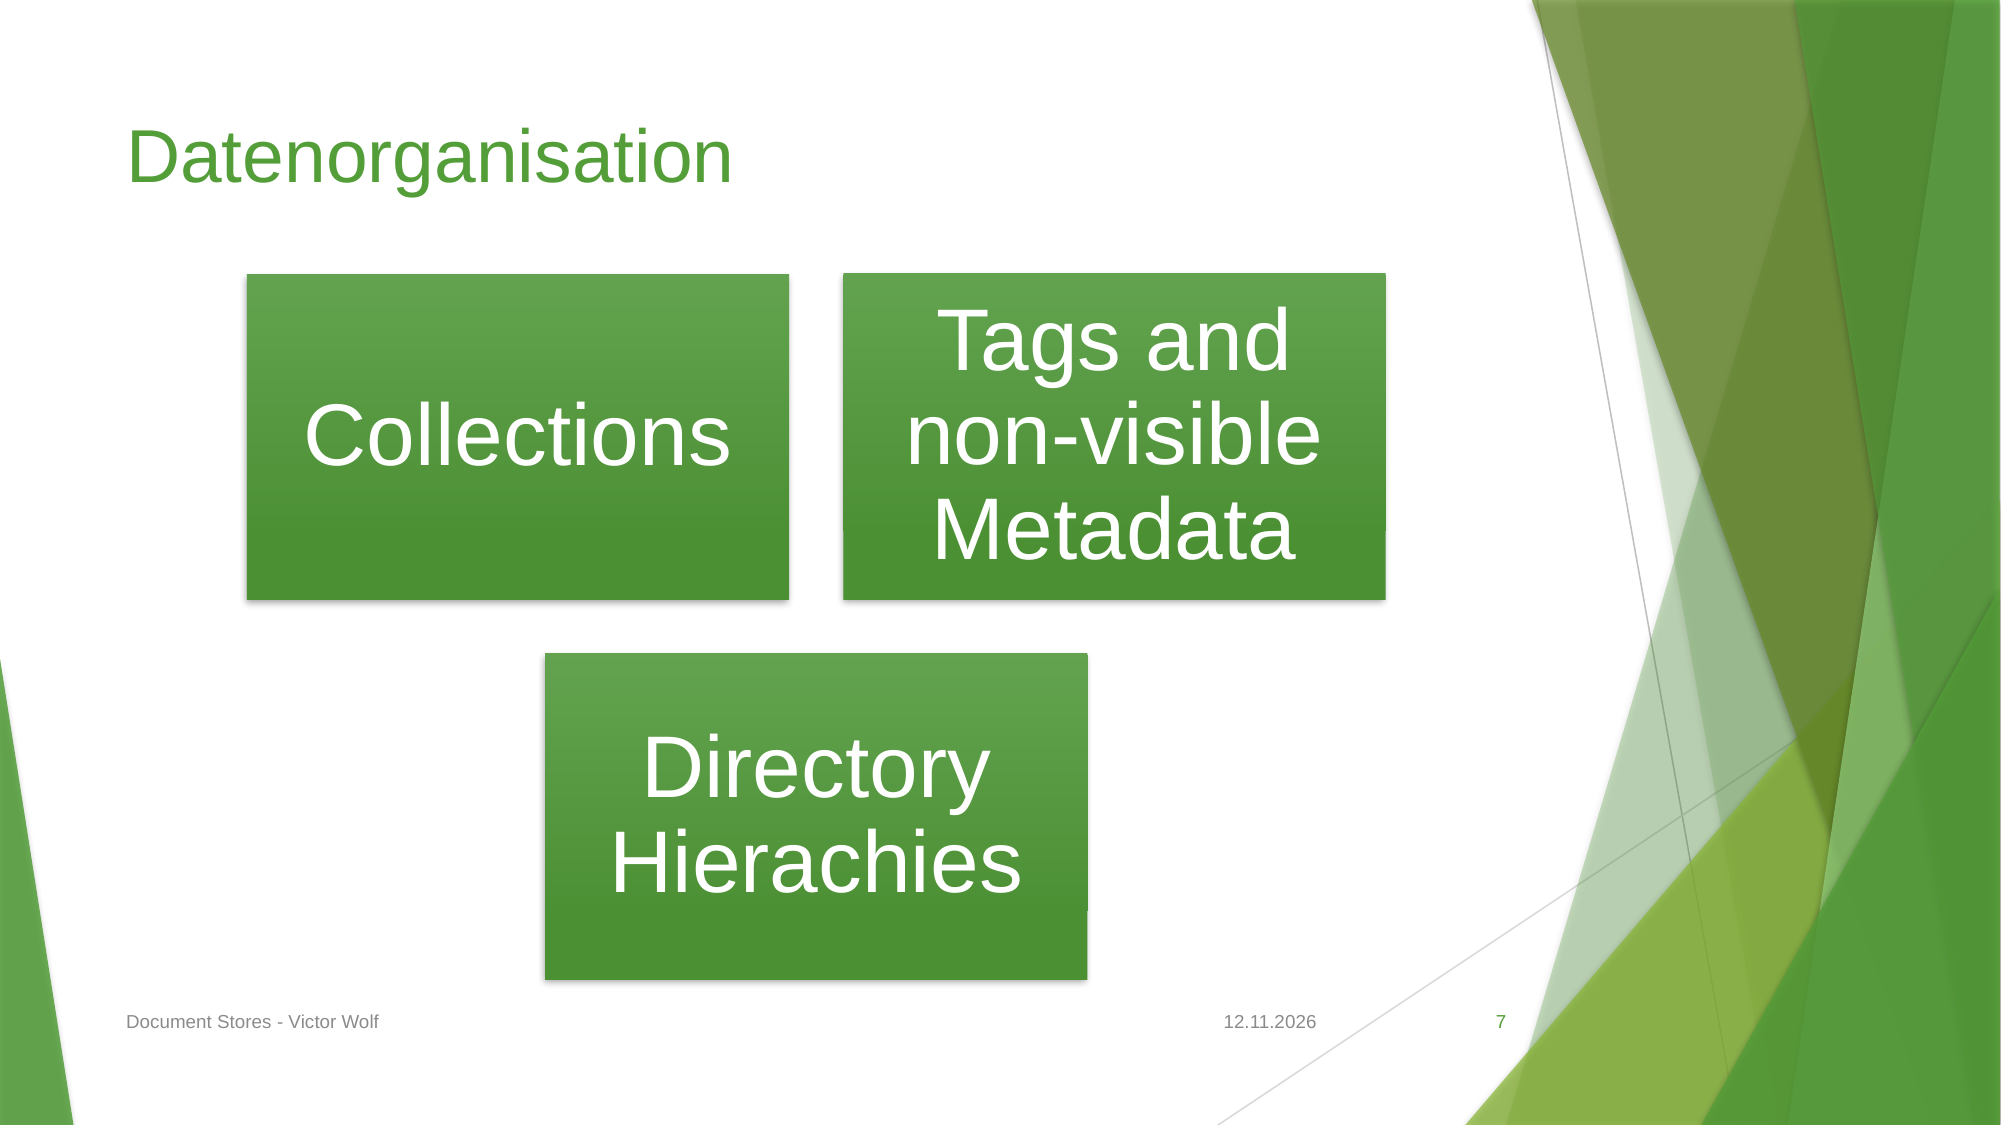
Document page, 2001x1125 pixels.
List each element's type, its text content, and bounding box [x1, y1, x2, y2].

slide_number 7 [1409, 991, 1522, 1051]
title Datenorganisation [111, 99, 1522, 317]
footer Document Stores - Victor Wolf [111, 991, 1145, 1051]
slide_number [1181, 1000, 1332, 1051]
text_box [246, 261, 1387, 992]
